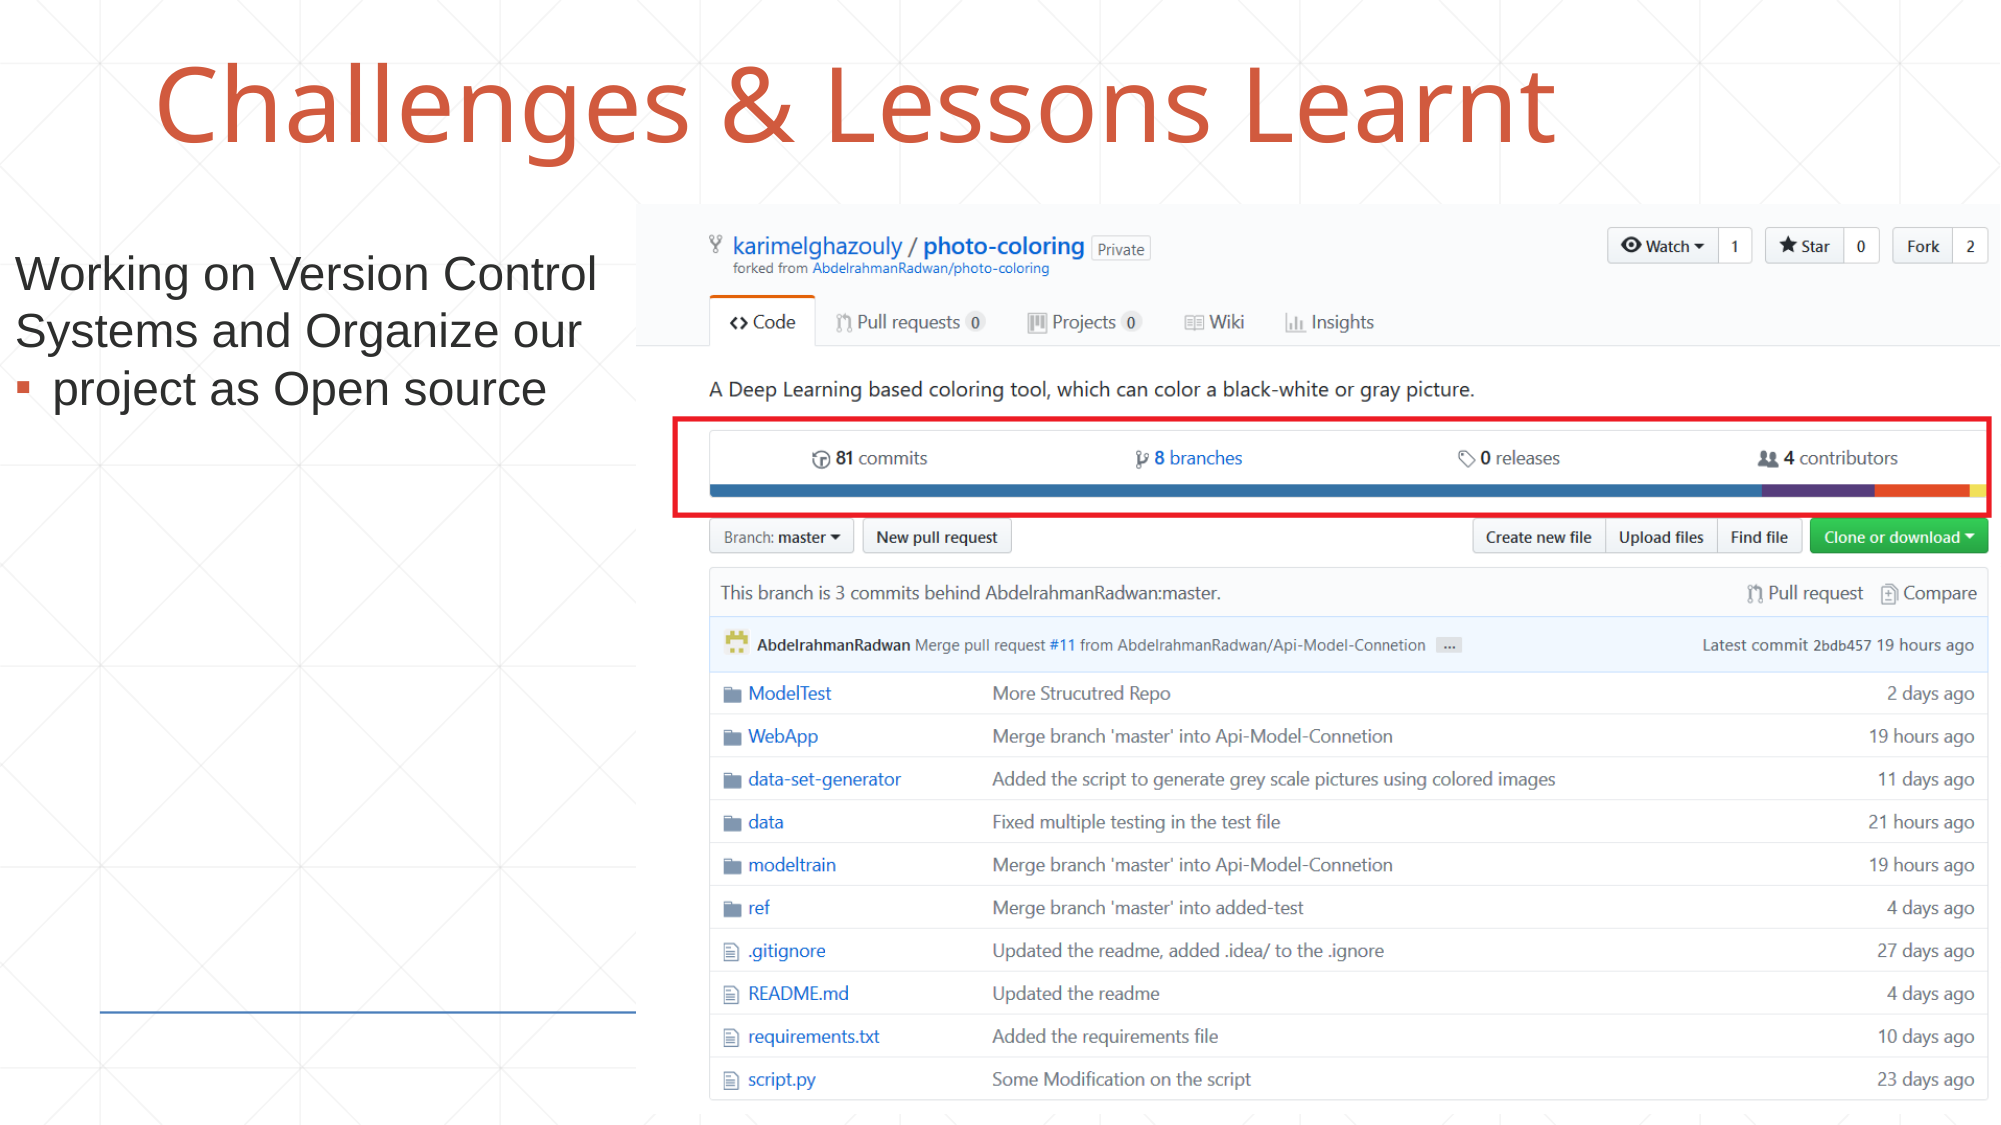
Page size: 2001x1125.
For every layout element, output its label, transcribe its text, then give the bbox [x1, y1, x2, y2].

text_box Working on Version Control Systems and Organize our project as Open source [0, 185, 1755, 953]
text_box Challenges & Lessons Learnt [138, 86, 1714, 185]
picture [636, 204, 2000, 1114]
